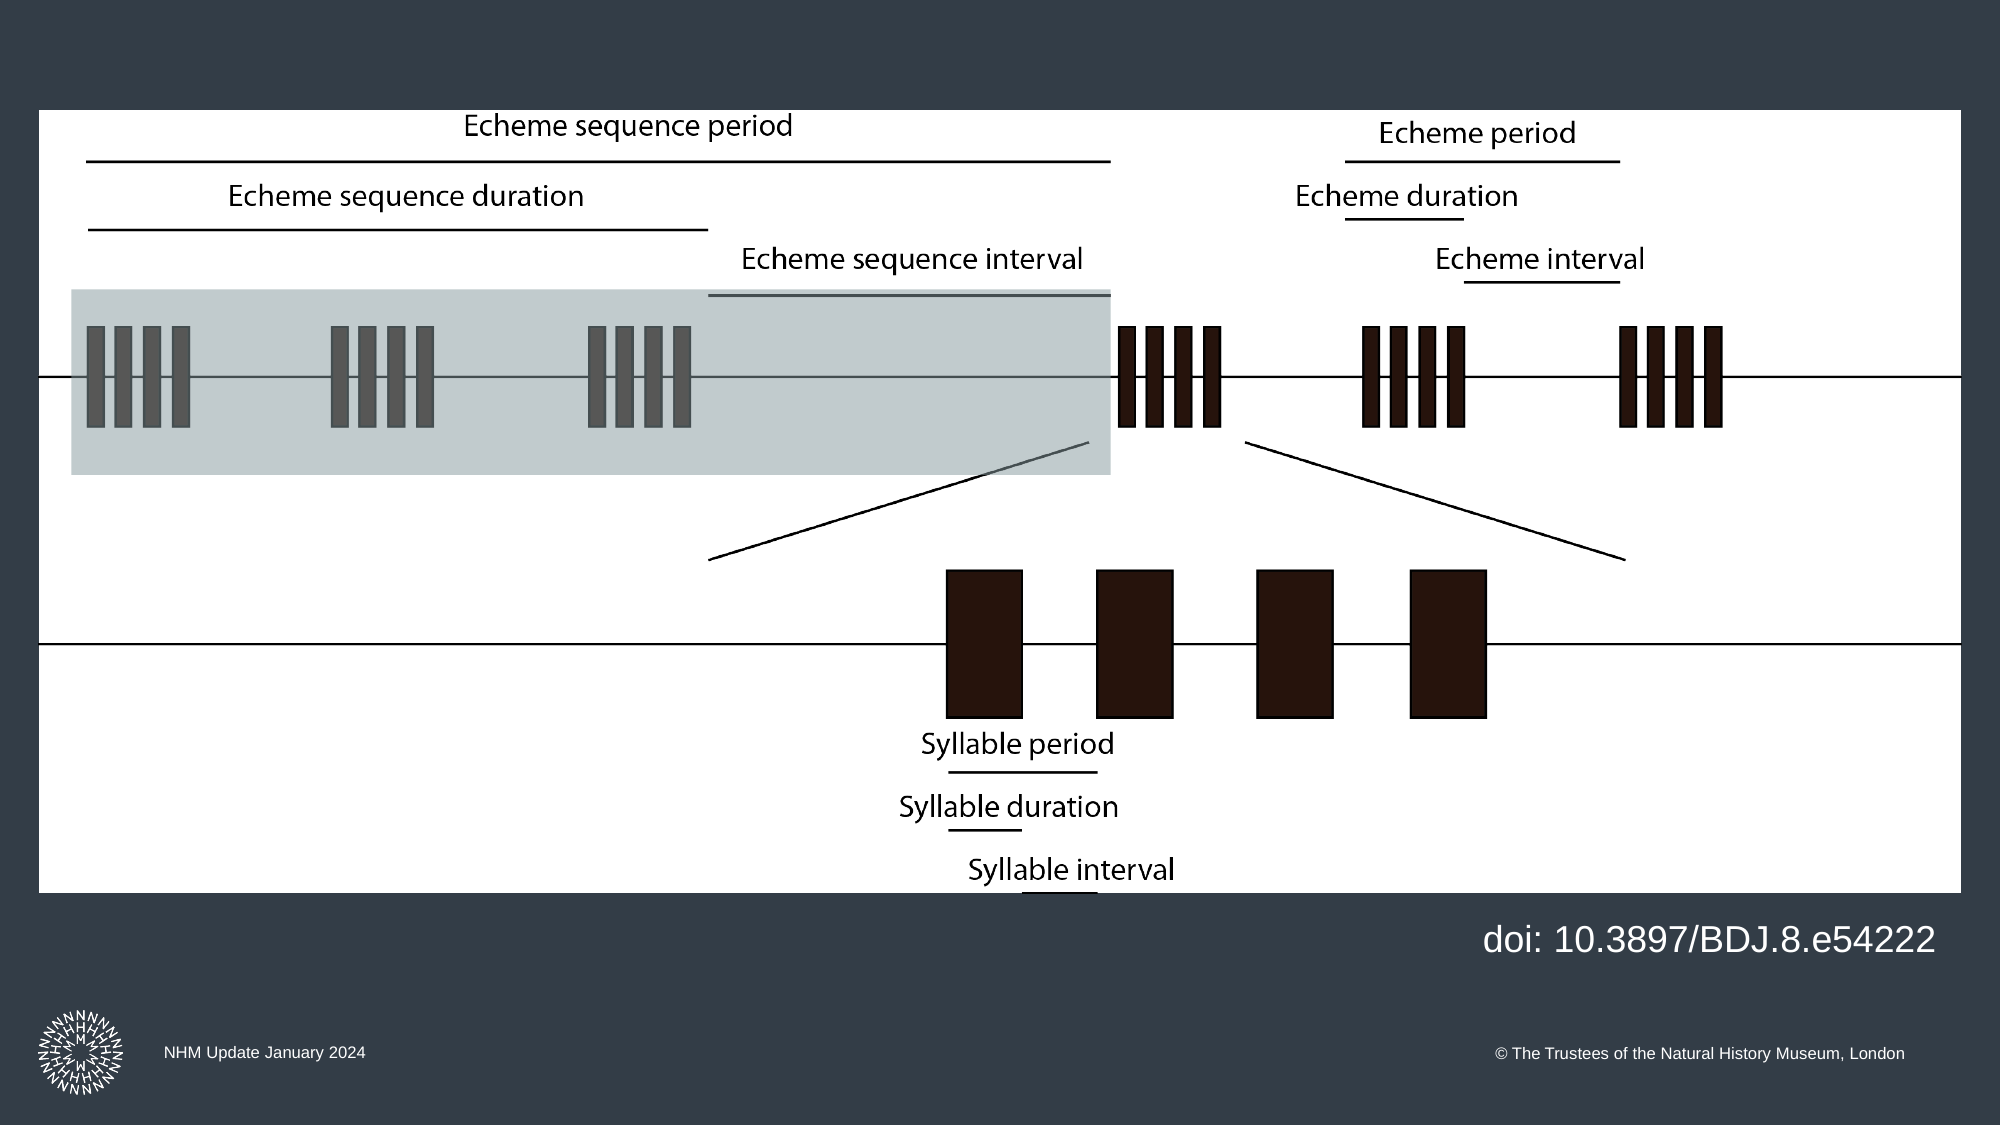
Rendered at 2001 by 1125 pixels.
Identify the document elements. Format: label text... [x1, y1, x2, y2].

footer NHM Update January 2024 [163, 1042, 837, 1066]
picture [38, 1010, 123, 1095]
text_box doi: 10.3897/BDJ.8.e54222 [961, 907, 1962, 967]
picture [38, 109, 1962, 894]
